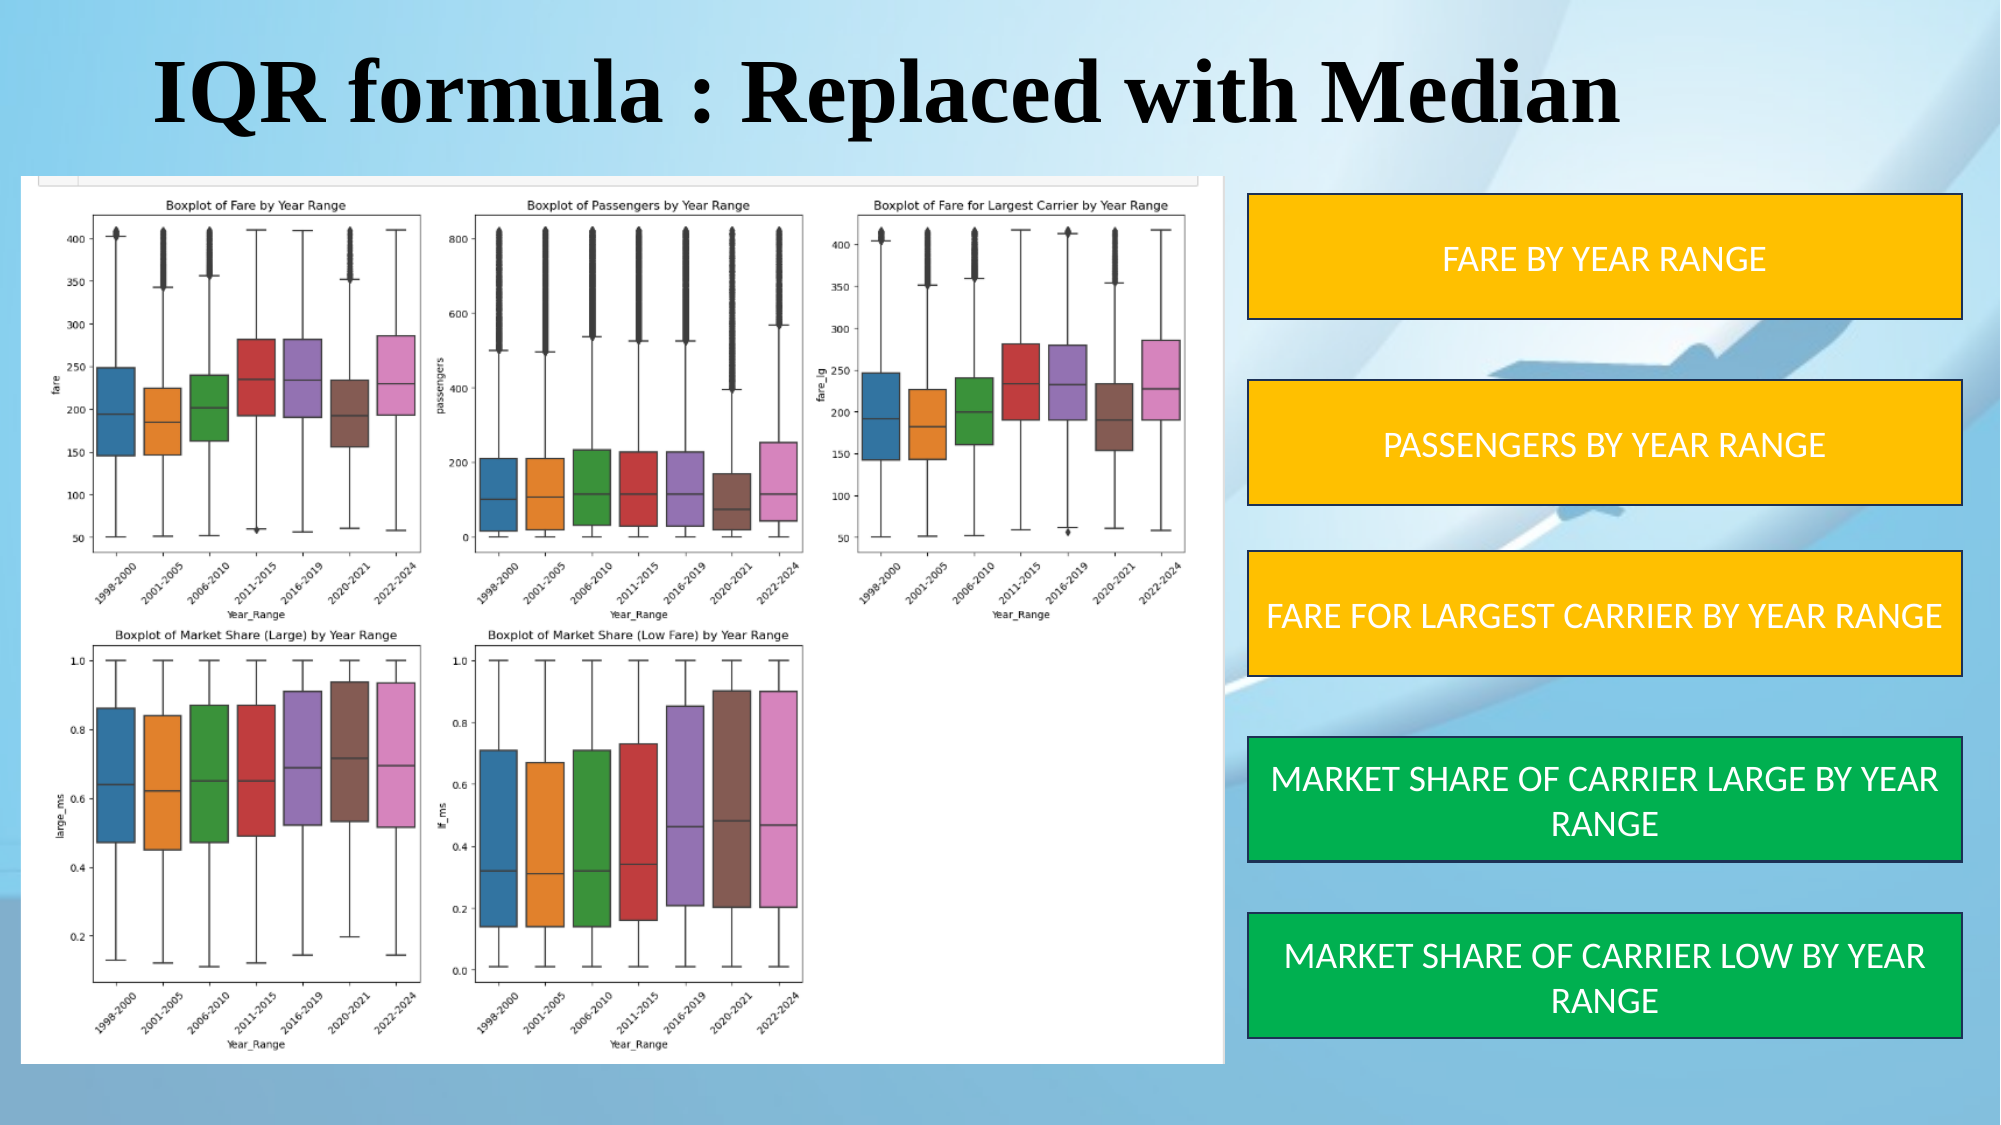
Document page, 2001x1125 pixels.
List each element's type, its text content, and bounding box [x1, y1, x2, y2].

text_box FARE BY YEAR RANGE [1247, 193, 1963, 320]
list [20, 176, 1226, 1064]
title IQR formula : Replaced with Median [137, 34, 1863, 150]
text_box MARKET SHARE OF CARRIER LOW BY YEAR RANGE [1247, 912, 1963, 1039]
text_box MARKET SHARE OF CARRIER LARGE BY YEAR RANGE [1247, 736, 1963, 863]
text_box PASSENGERS BY YEAR RANGE [1247, 379, 1963, 506]
text_box FARE FOR LARGEST CARRIER BY YEAR RANGE [1247, 550, 1963, 677]
